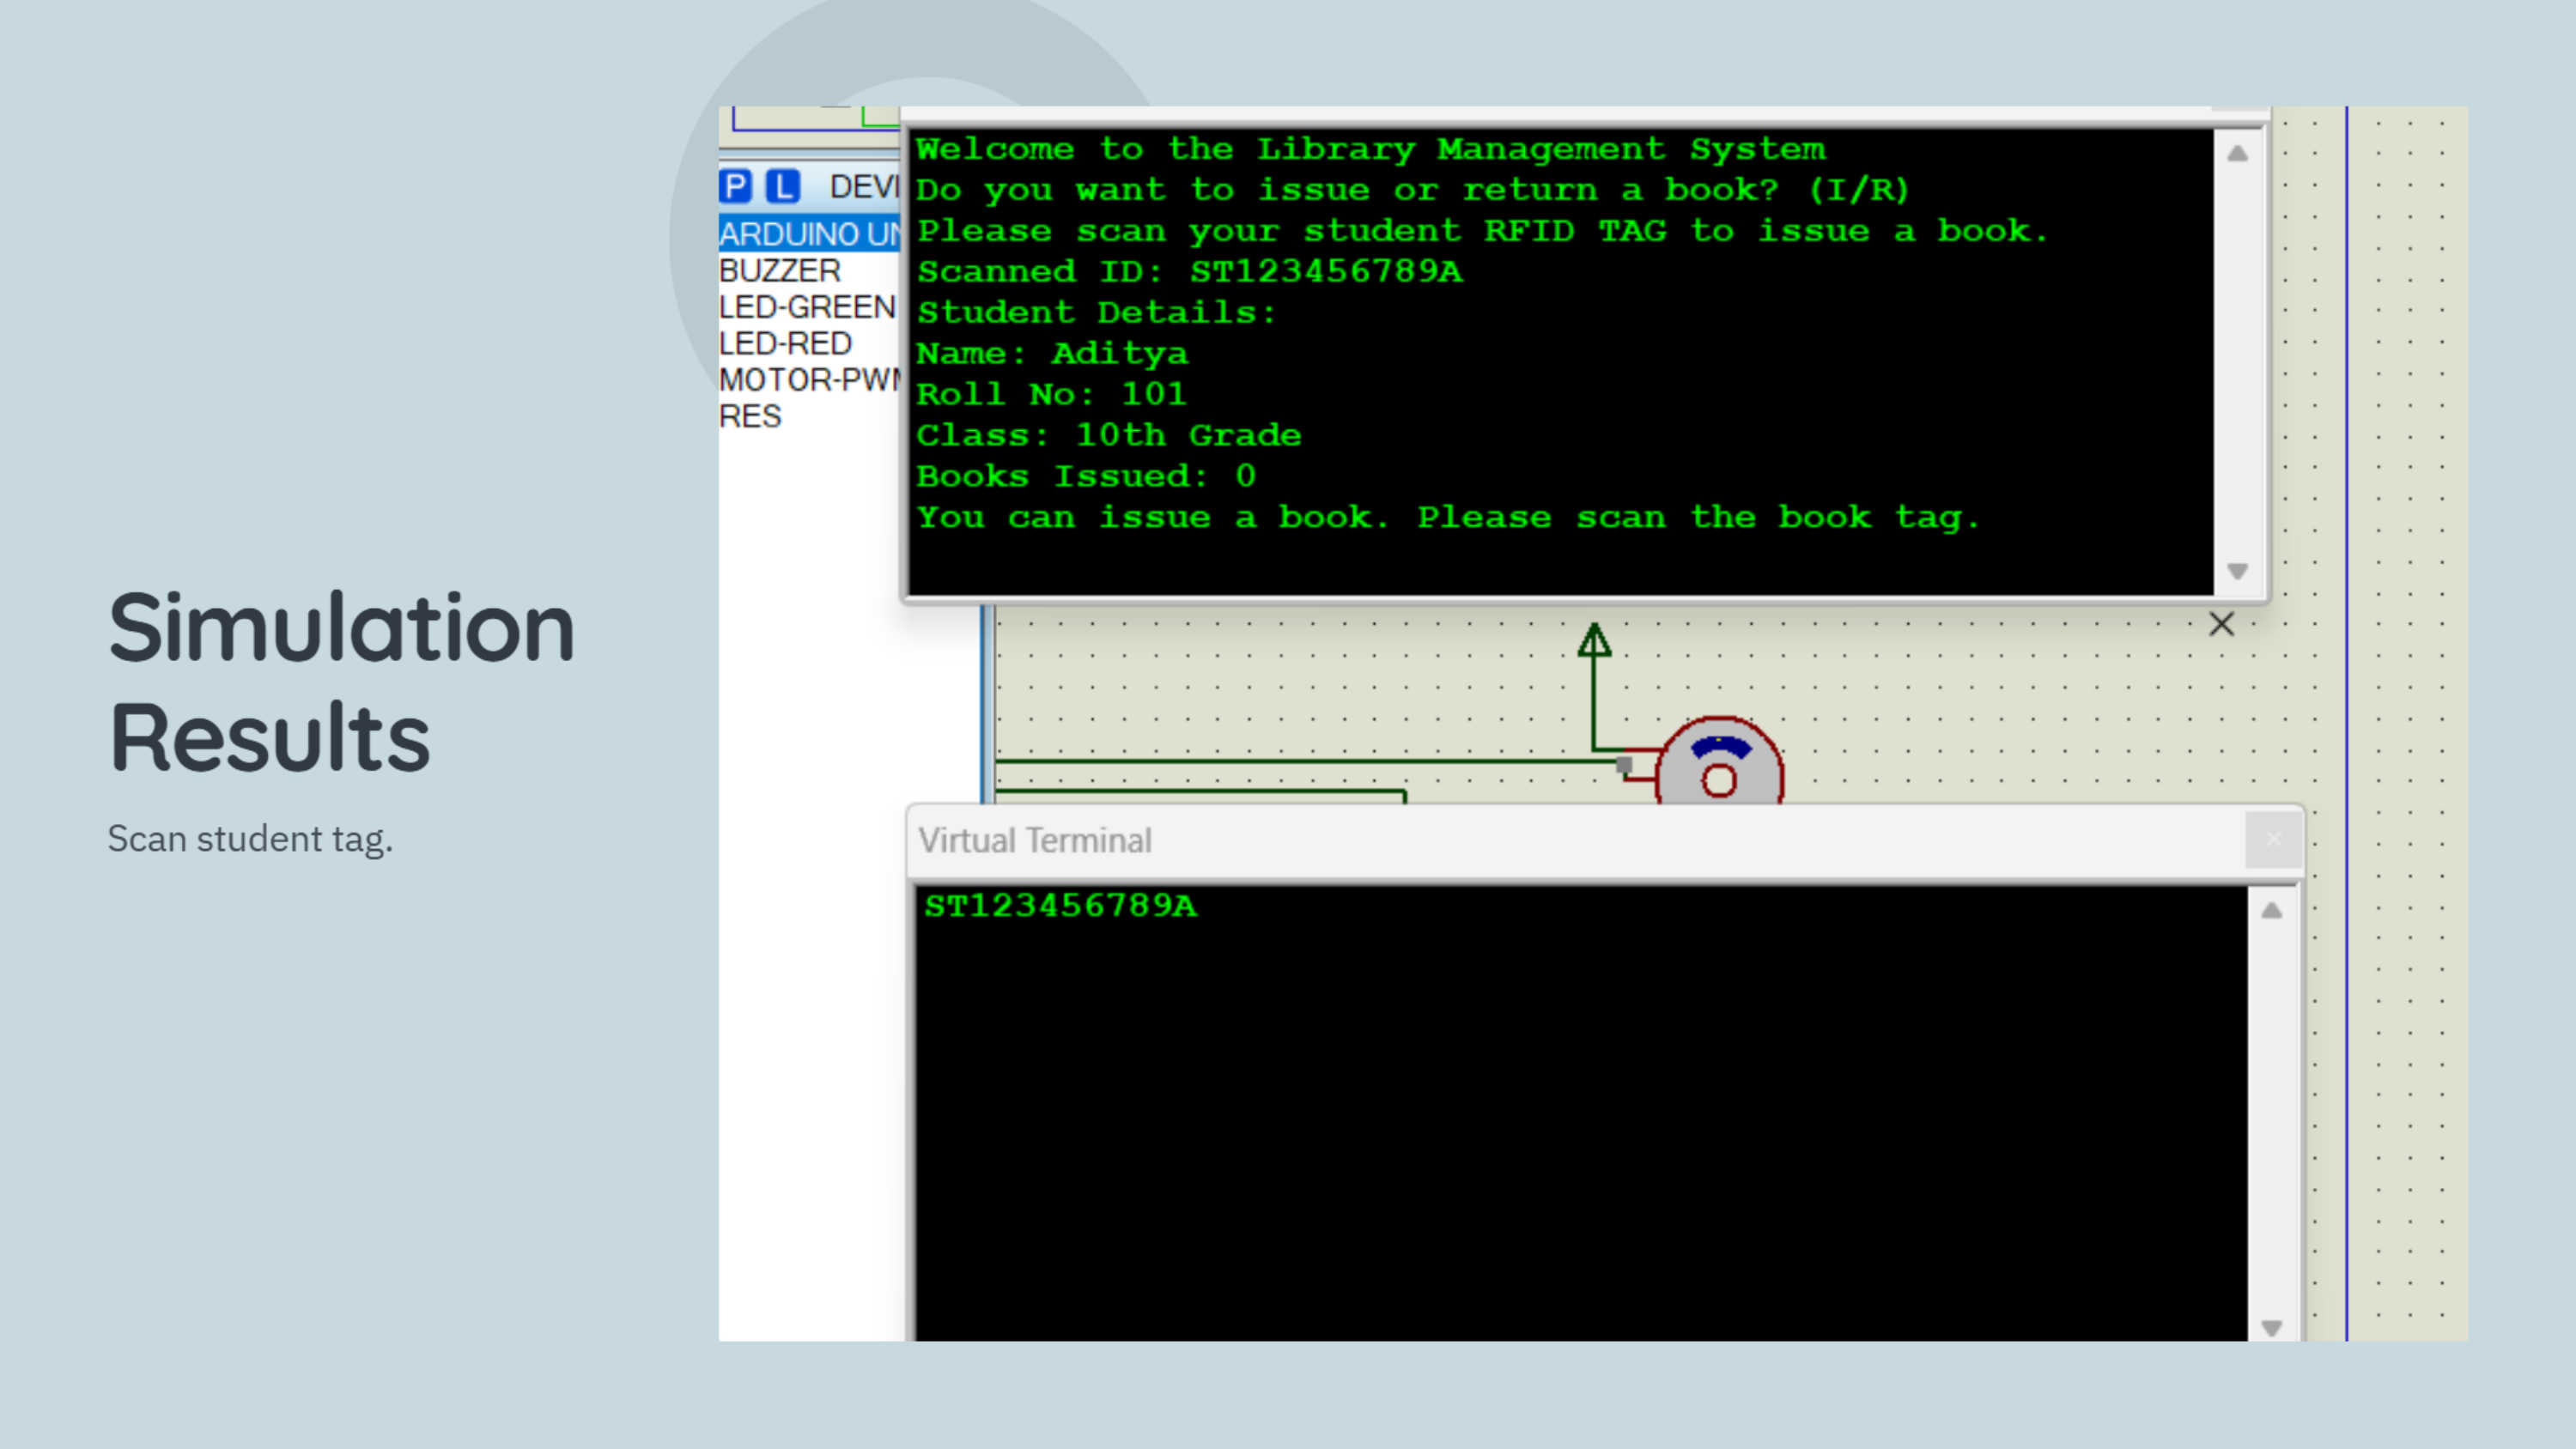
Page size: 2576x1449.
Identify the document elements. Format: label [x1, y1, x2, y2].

text_box [0, 0, 2576, 1449]
